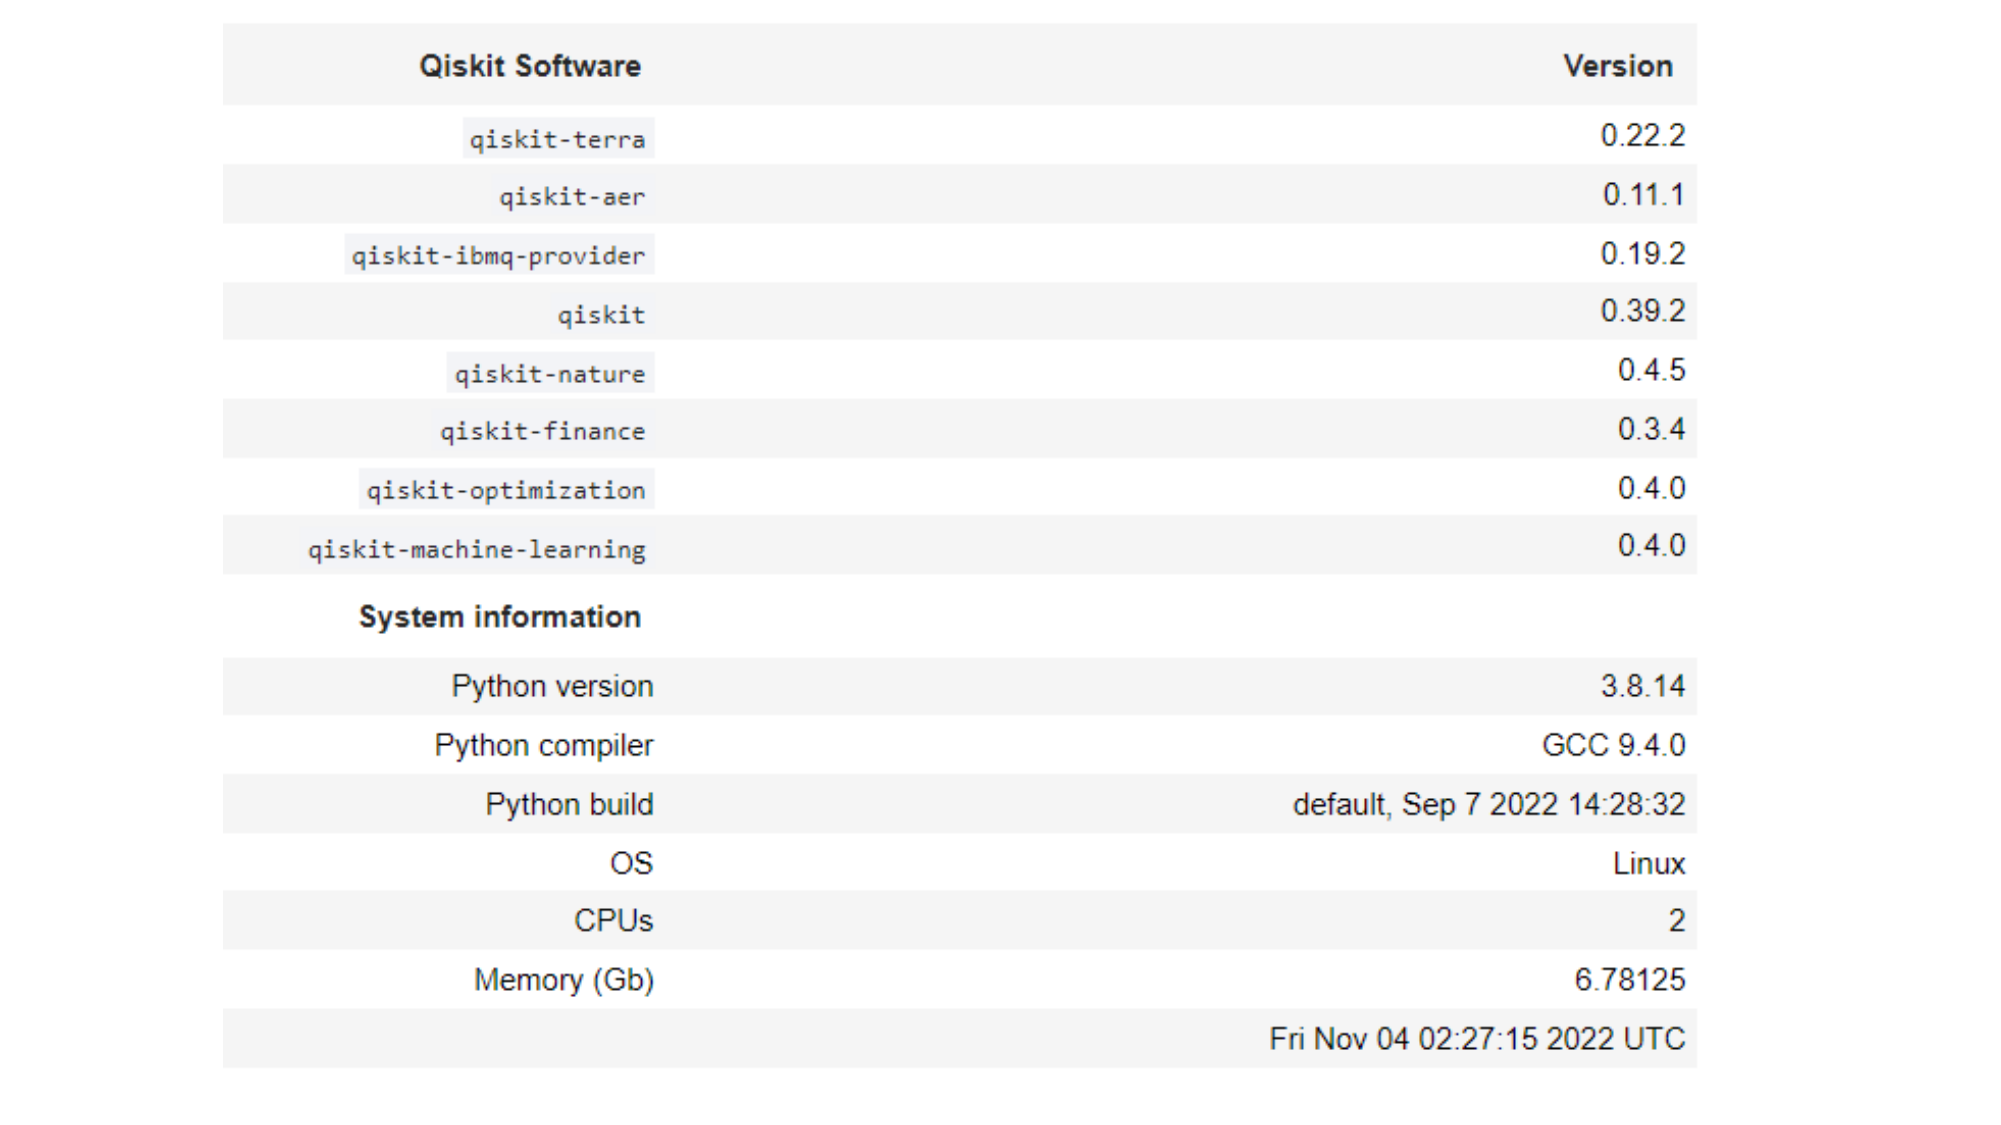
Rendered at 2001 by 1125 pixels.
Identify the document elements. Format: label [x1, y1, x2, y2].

picture [222, 16, 1715, 1106]
